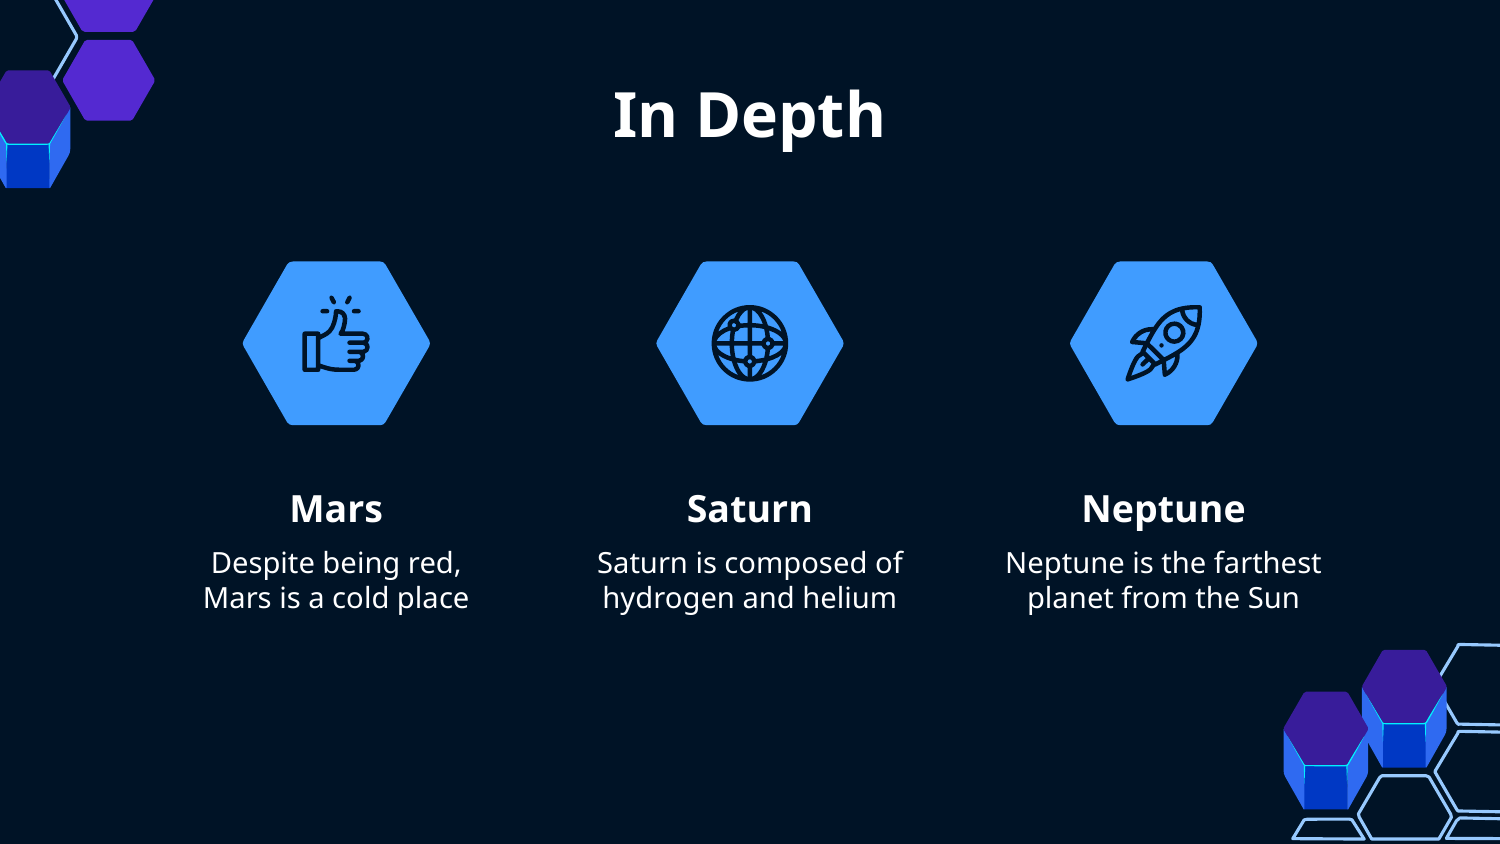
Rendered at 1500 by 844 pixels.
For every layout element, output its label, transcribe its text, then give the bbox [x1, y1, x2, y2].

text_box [302, 295, 371, 373]
text_box [656, 261, 844, 426]
title Mars [198, 483, 475, 532]
text_box [711, 305, 789, 382]
title Saturn [611, 483, 889, 532]
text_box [1124, 304, 1203, 382]
title In Depth [126, 88, 1374, 137]
title Neptune [1025, 483, 1302, 532]
text_box [242, 261, 430, 426]
text_box [1070, 261, 1258, 426]
title Despite being red, Mars is a cold place [160, 531, 512, 628]
title Saturn is composed of hydrogen and helium [574, 531, 926, 628]
title Neptune is the farthest planet from the Sun [987, 531, 1340, 628]
